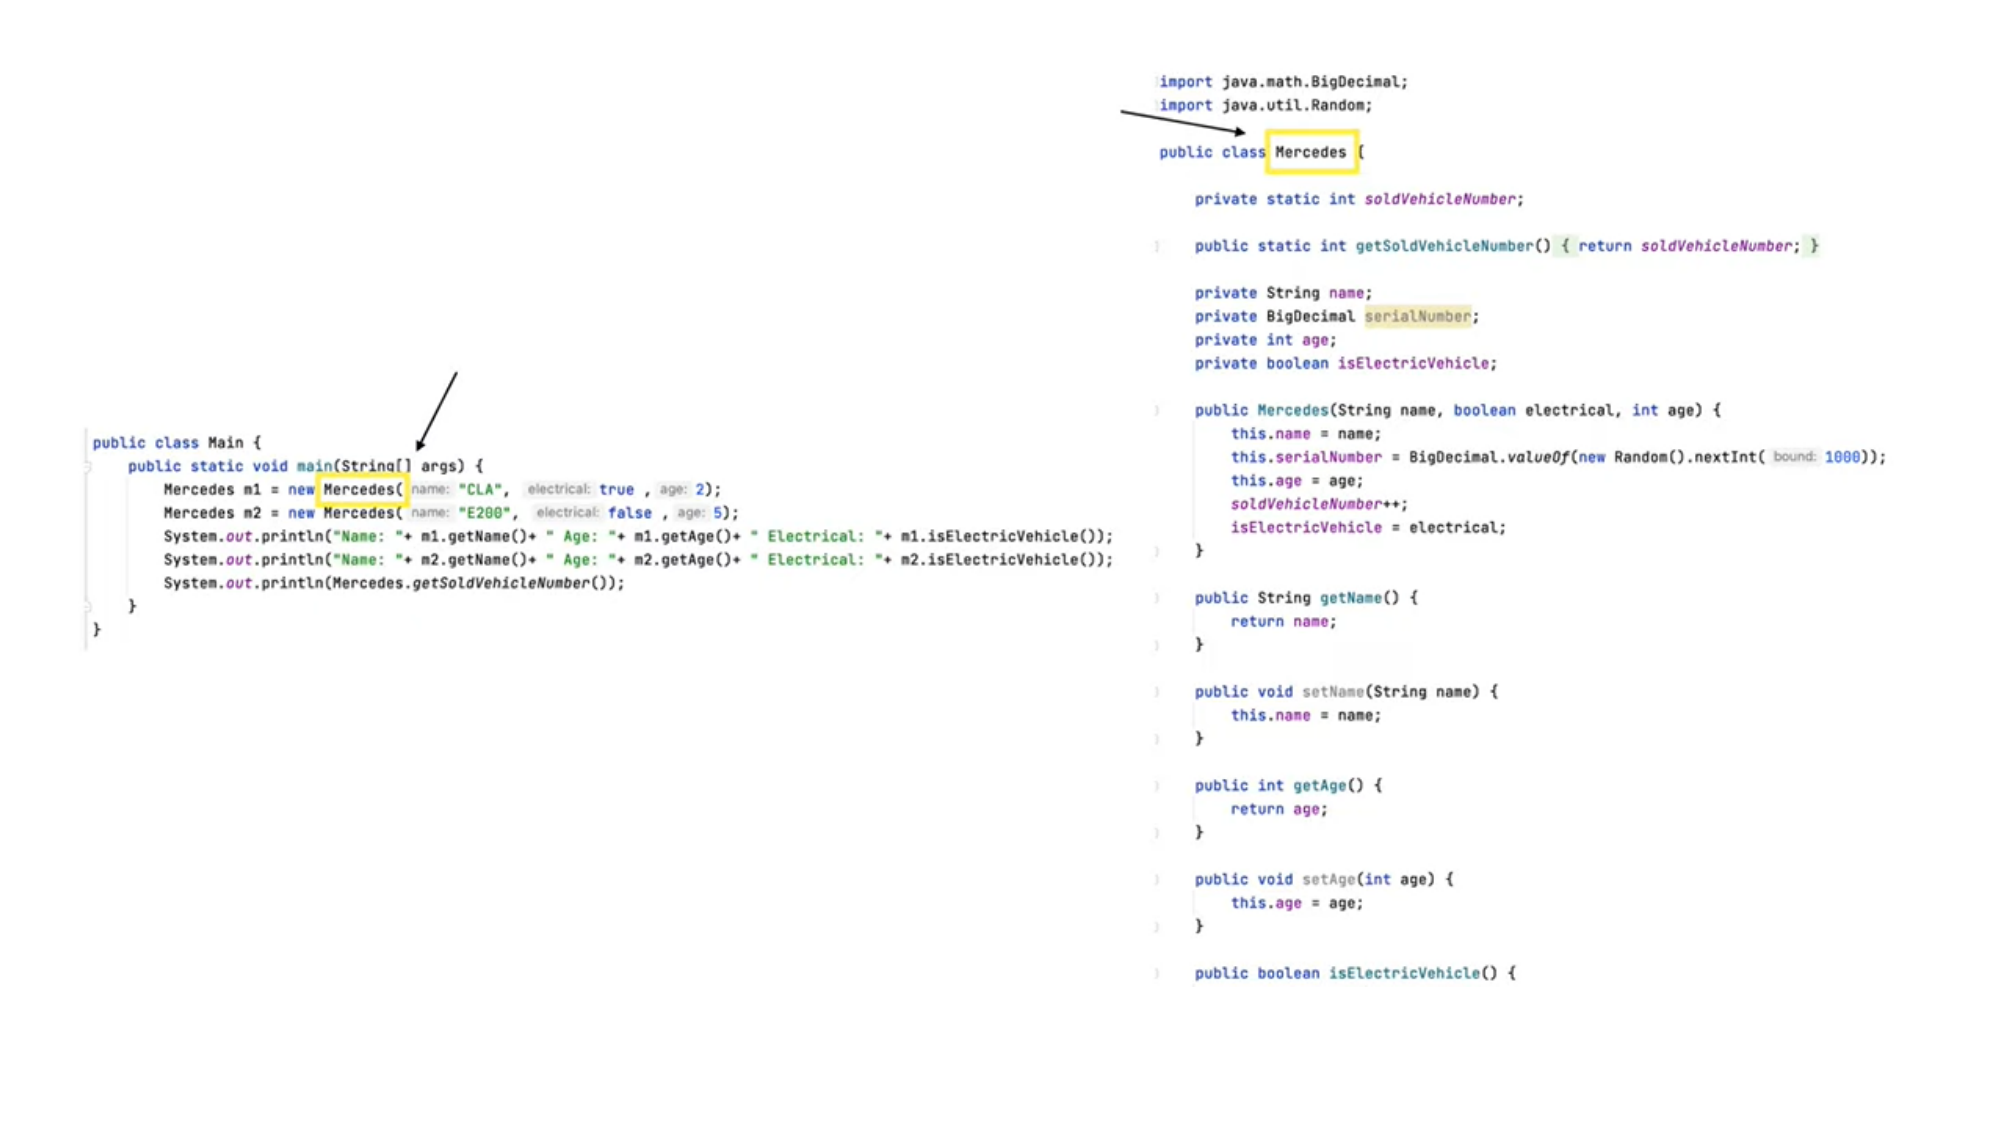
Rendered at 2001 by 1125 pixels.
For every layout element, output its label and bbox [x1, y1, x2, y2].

picture [35, 41, 1987, 987]
